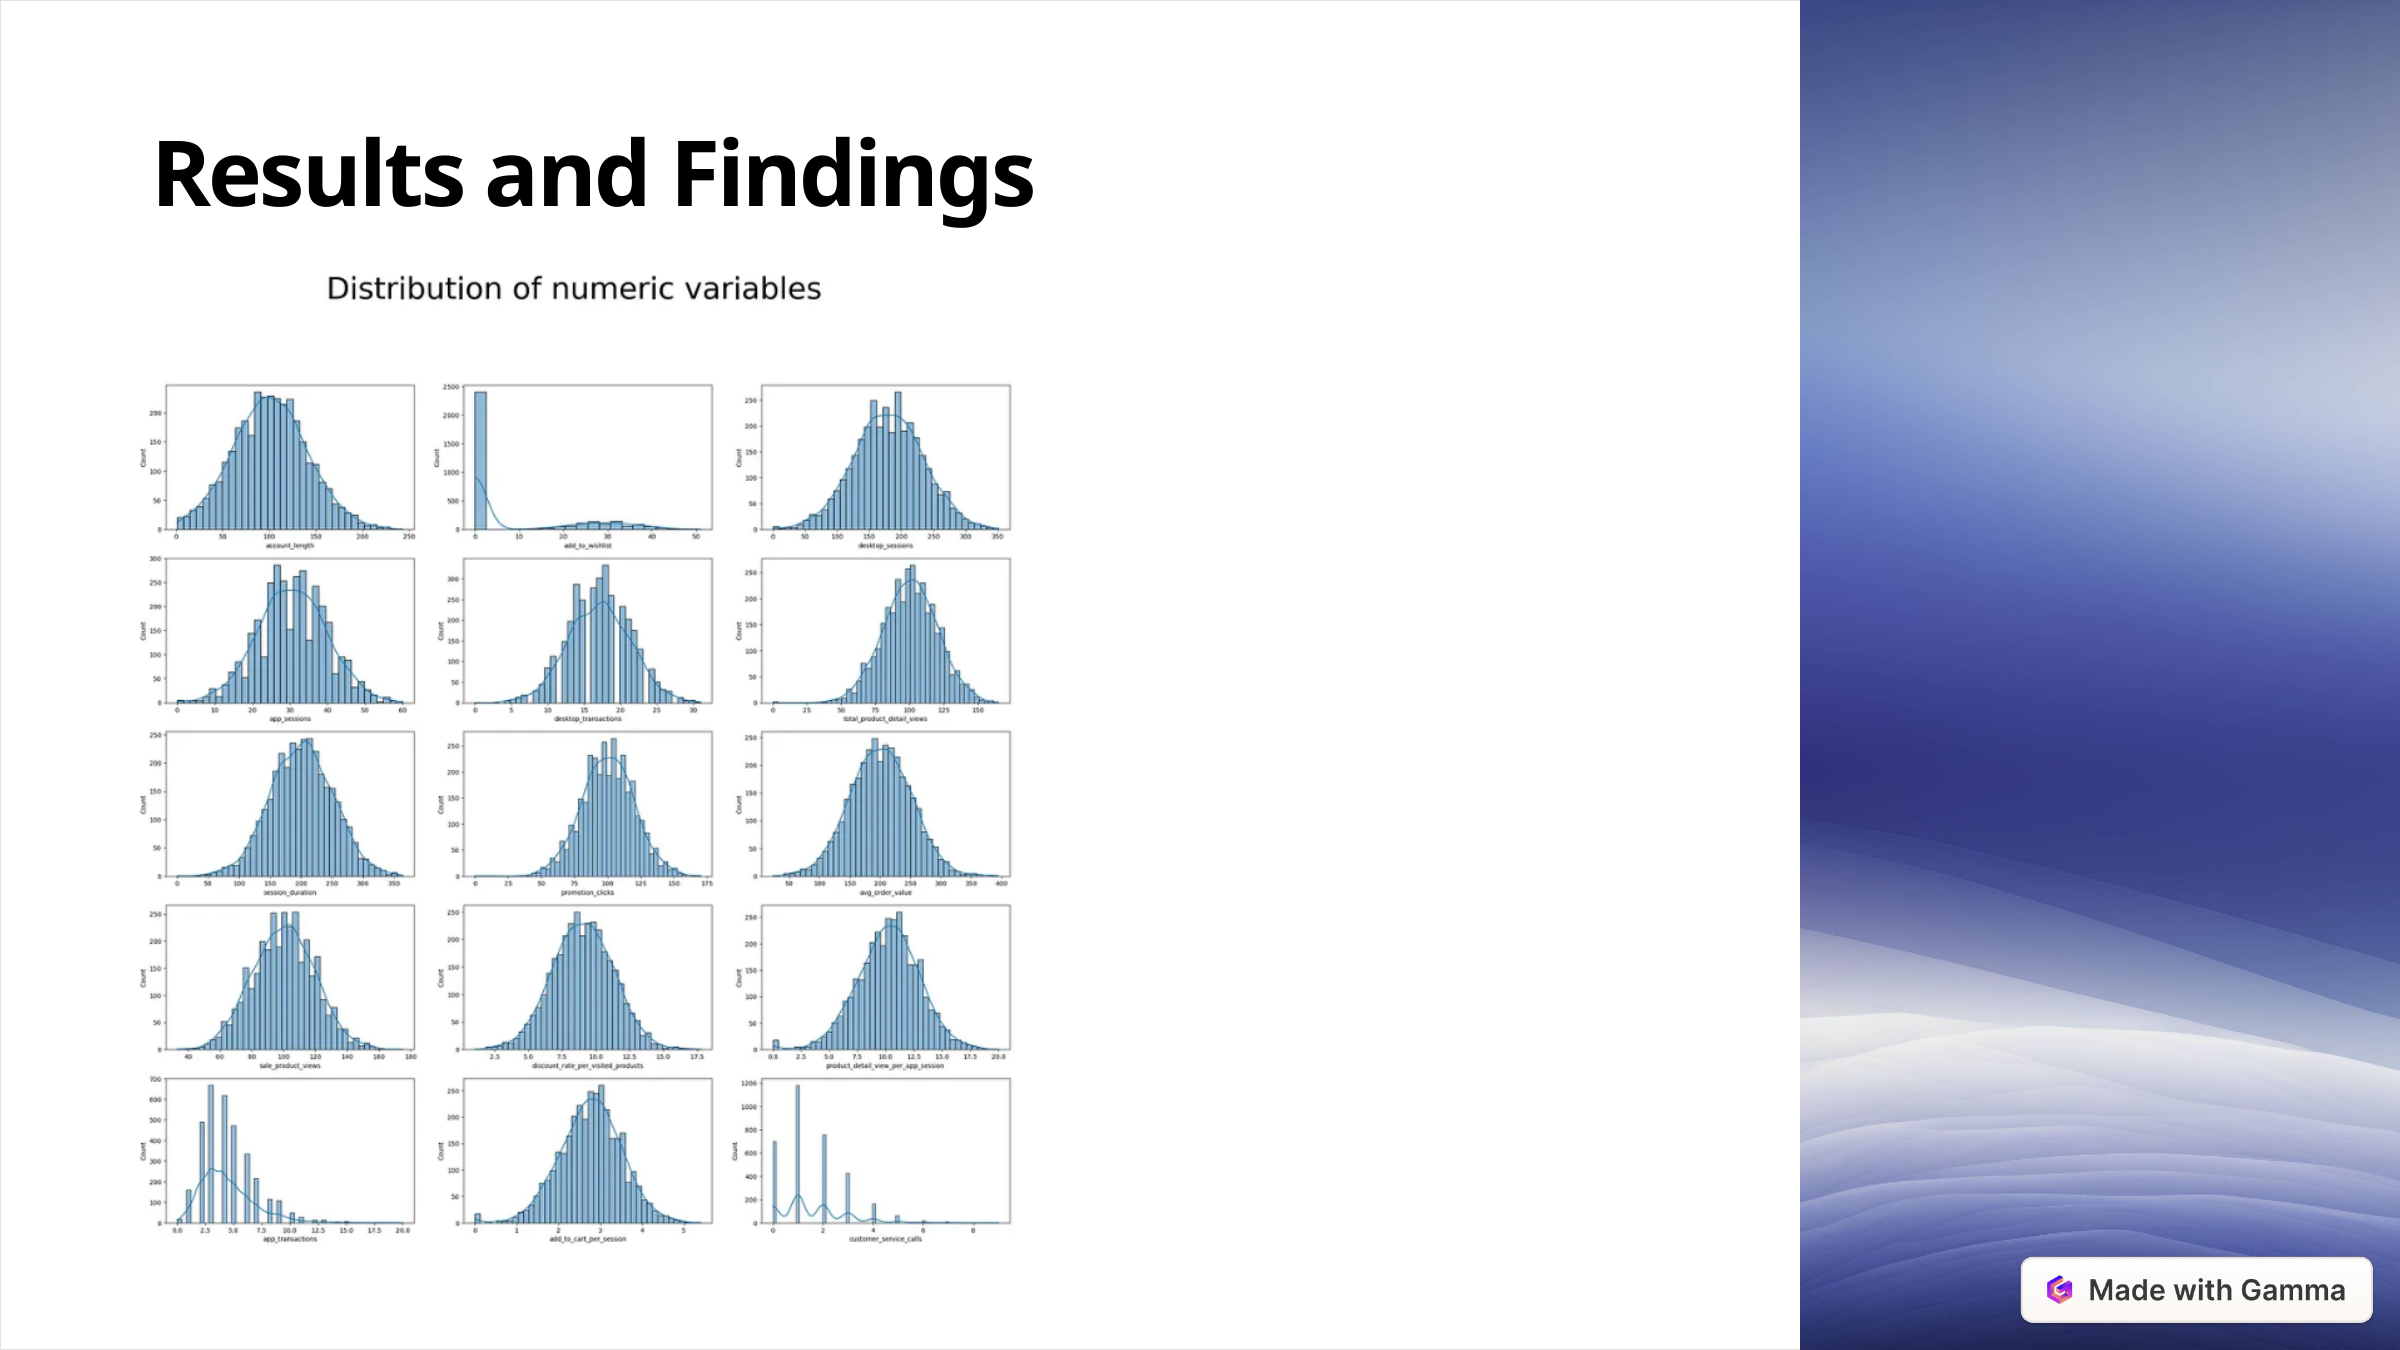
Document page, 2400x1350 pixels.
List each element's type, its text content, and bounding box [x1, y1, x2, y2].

text_box [0, 0, 1799, 1350]
text_box Results and Findings [136, 103, 1012, 218]
picture [136, 272, 1014, 1247]
picture [1799, 0, 2400, 1350]
